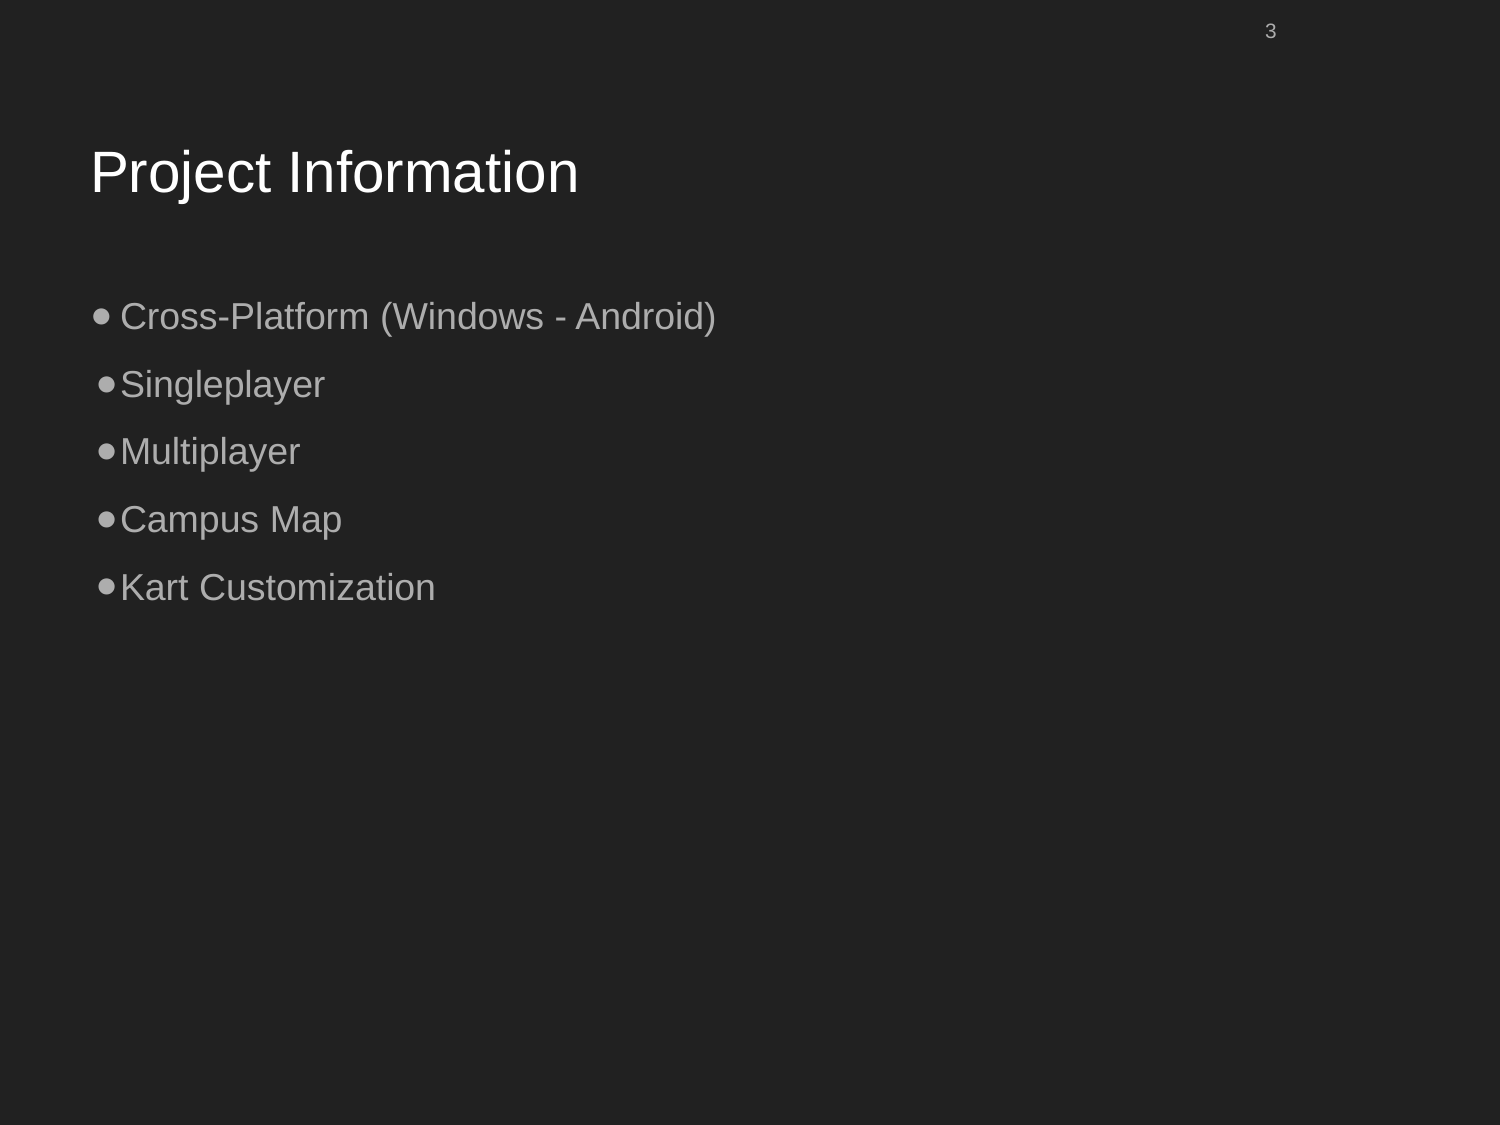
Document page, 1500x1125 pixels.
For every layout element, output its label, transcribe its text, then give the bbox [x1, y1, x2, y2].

slide_number ‹#› [1250, 3, 1425, 57]
title Project Information [75, 87, 1425, 250]
list Cross-Platform (Windows - Android) Singleplayer Multiplayer Campus Map Kart Customization [75, 262, 1425, 1063]
